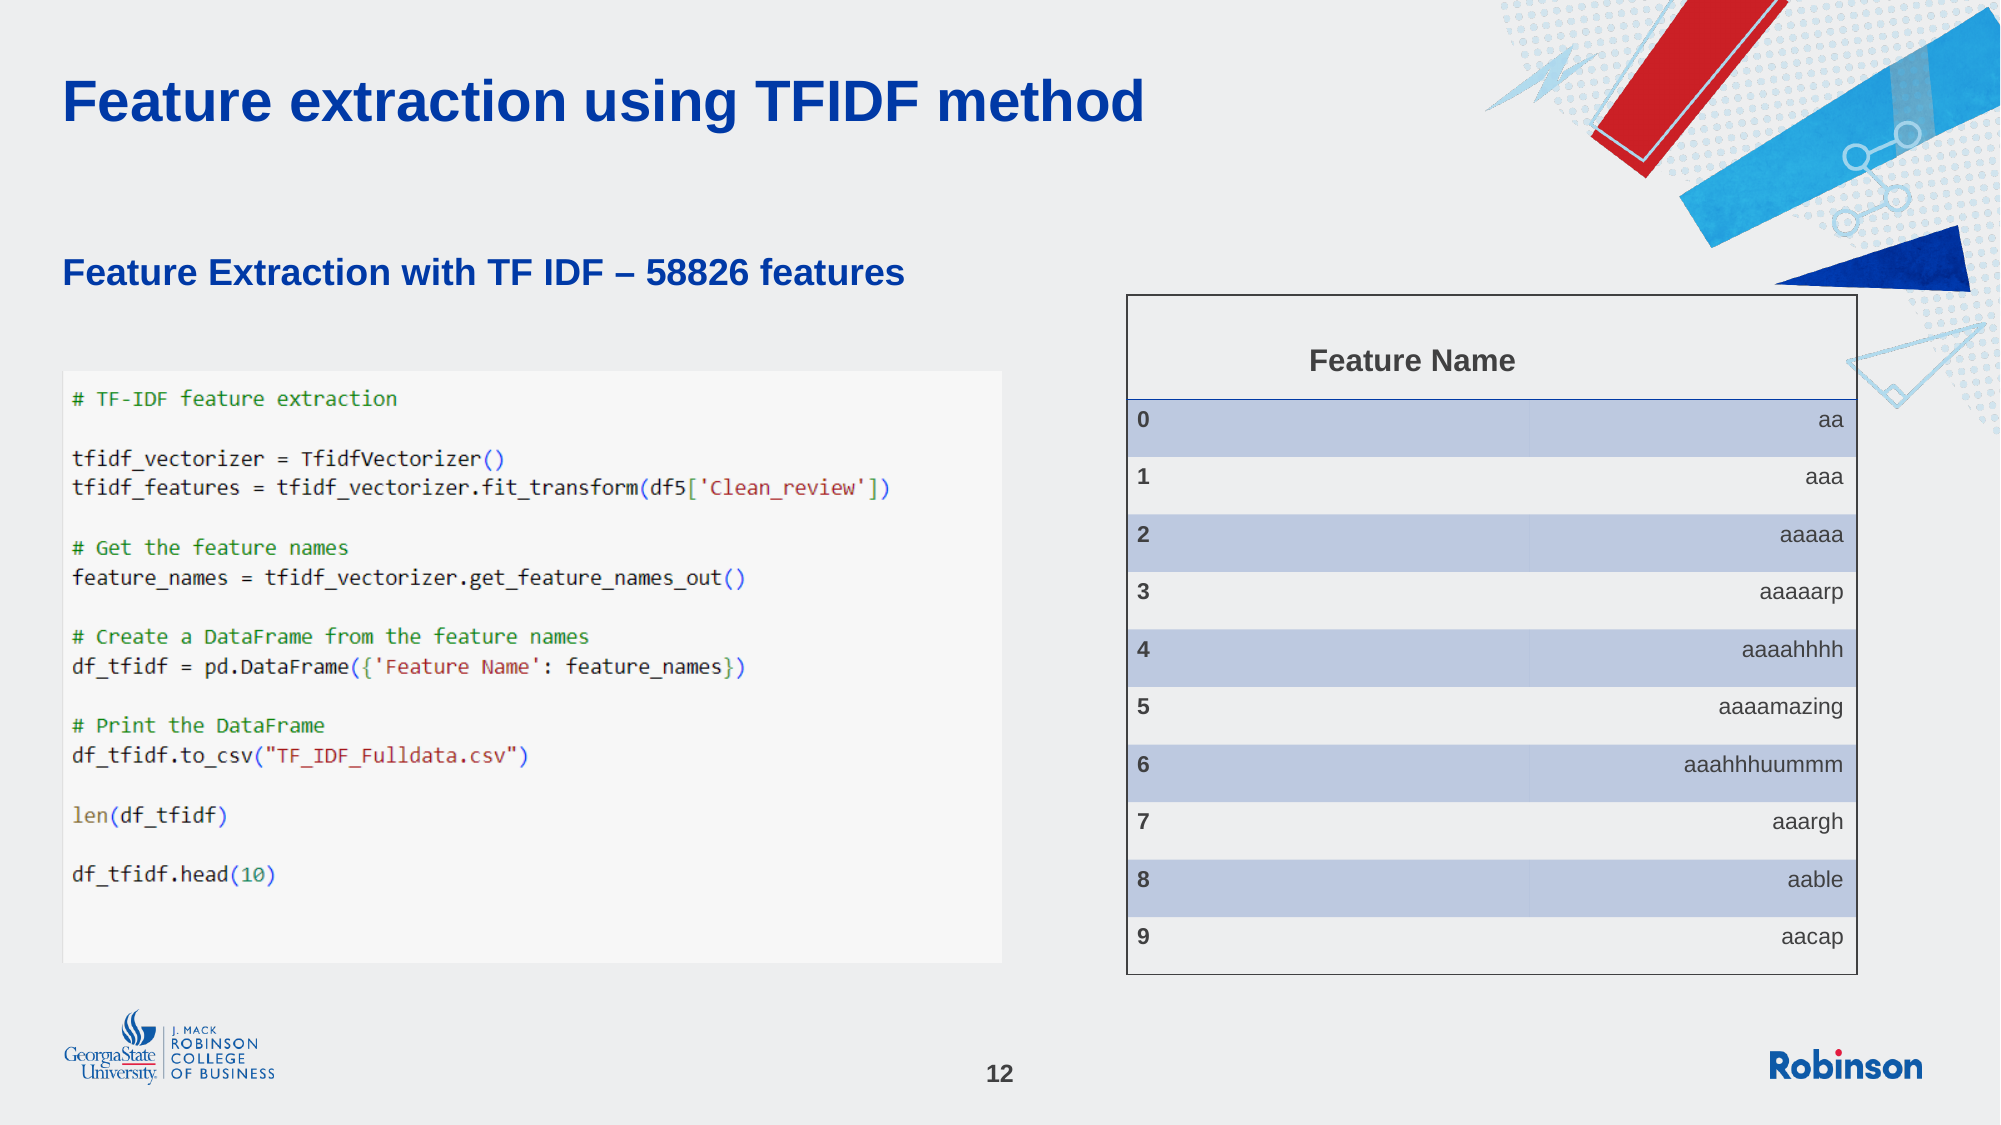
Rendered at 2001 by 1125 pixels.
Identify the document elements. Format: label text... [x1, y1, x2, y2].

table_cell aacap [1530, 917, 1856, 974]
table_cell aaa [1530, 457, 1856, 514]
table_cell 4 [1128, 629, 1530, 687]
picture [1770, 1049, 1922, 1079]
picture [64, 1009, 274, 1085]
table_cell 9 [1128, 917, 1530, 974]
table_cell 5 [1128, 687, 1530, 745]
slide_number 12 [774, 1042, 1225, 1103]
table_header [1530, 296, 1856, 399]
table_cell 0 [1128, 400, 1530, 457]
table_cell aaaamazing [1530, 687, 1856, 745]
picture [62, 371, 1002, 963]
table_cell 1 [1128, 457, 1530, 514]
table_cell aaaahhhh [1530, 629, 1856, 687]
picture [1471, 0, 2001, 491]
table_cell 8 [1128, 860, 1530, 917]
table_cell aaargh [1530, 802, 1856, 860]
table_cell 7 [1128, 802, 1530, 860]
table_header Feature Name [1128, 296, 1530, 399]
table_cell 6 [1128, 745, 1530, 802]
table_cell aable [1530, 860, 1856, 917]
list Feature Extraction with TF IDF – 58826 features [62, 248, 1021, 975]
table_cell 2 [1128, 514, 1530, 572]
table_cell aaahhhuummm [1530, 745, 1856, 802]
table_cell aaaaa [1530, 514, 1856, 572]
table_cell 3 [1128, 572, 1530, 629]
table_cell aa [1530, 400, 1856, 457]
title Feature extraction using TFIDF method [62, 52, 1154, 134]
table_cell aaaaarp [1530, 572, 1856, 629]
